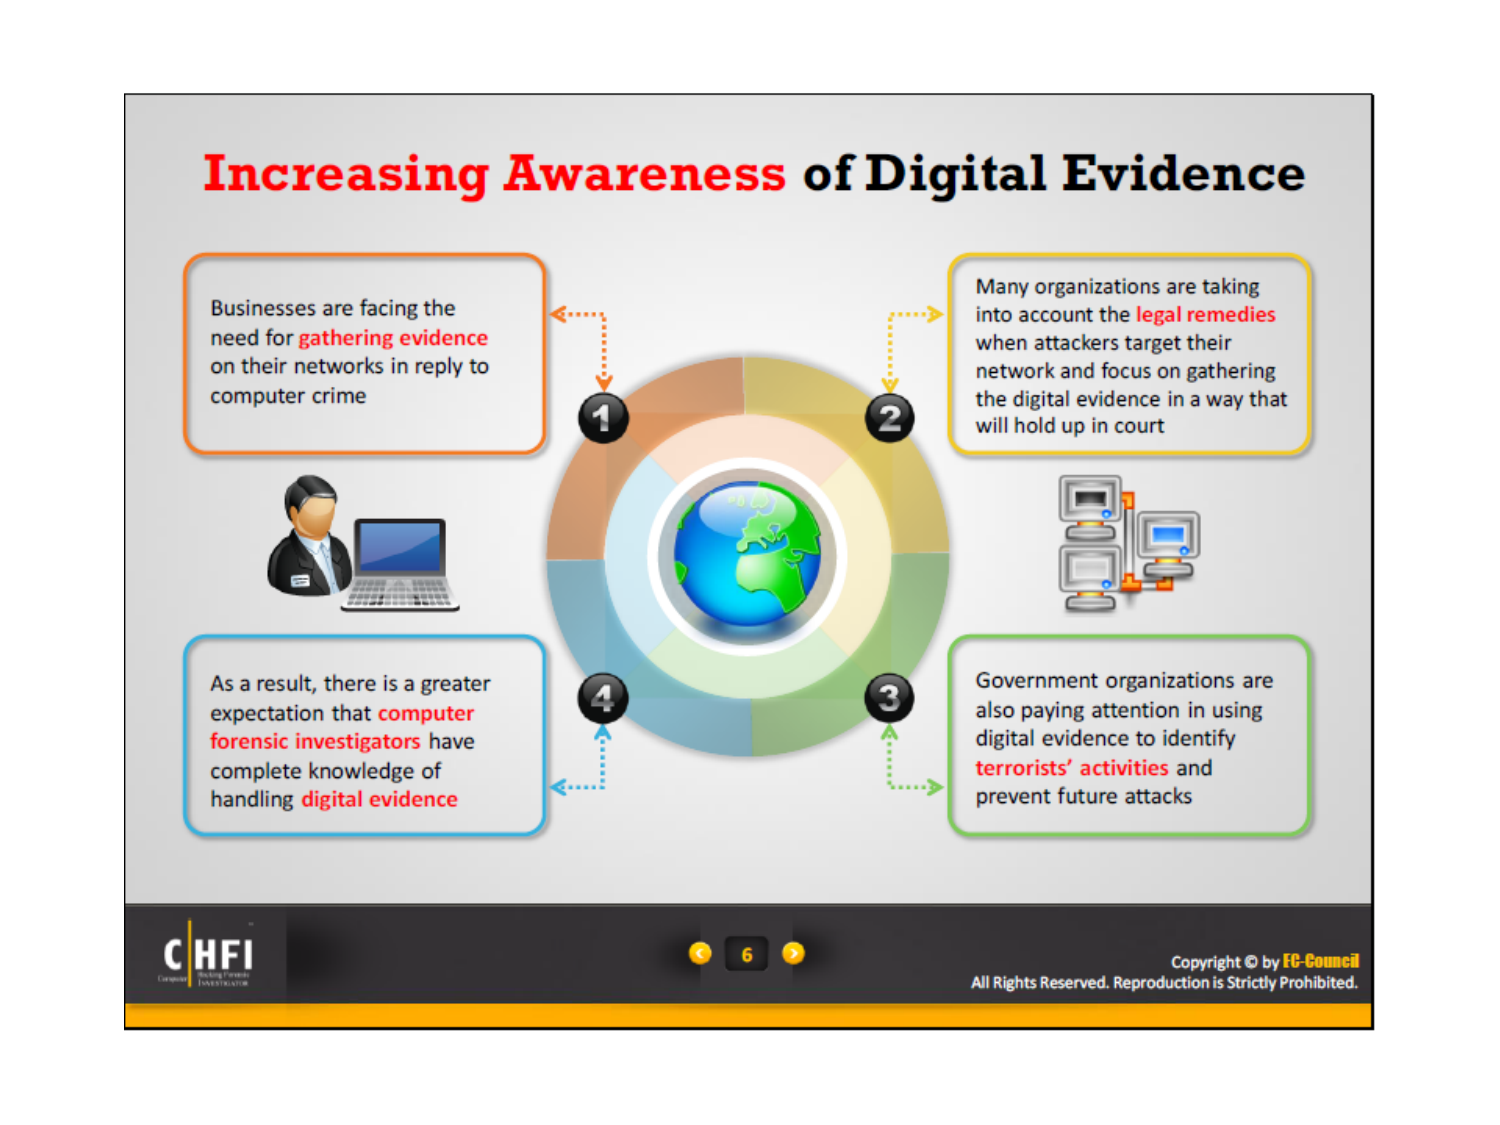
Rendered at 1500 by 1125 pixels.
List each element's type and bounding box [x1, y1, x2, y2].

picture [123, 92, 1376, 1033]
